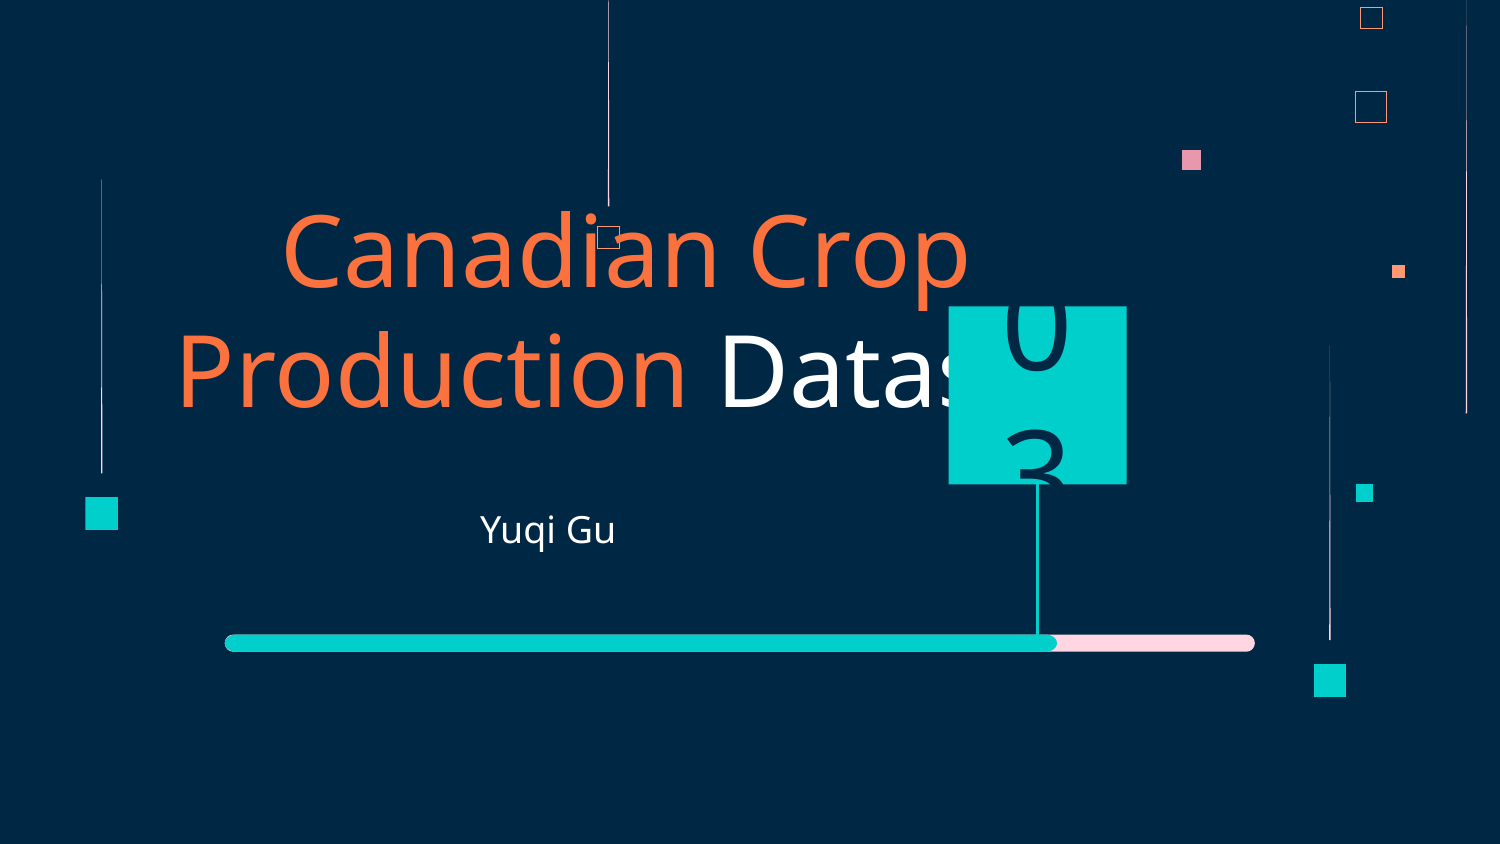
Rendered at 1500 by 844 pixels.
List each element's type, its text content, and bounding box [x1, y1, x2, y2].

text_box [1049, 634, 1255, 652]
text_box [948, 306, 1127, 485]
title 03 [957, 348, 1119, 443]
title Canadian Crop Production Dataset [96, 83, 1157, 443]
text_box [224, 634, 1058, 652]
subtitle Yuqi Gu [293, 491, 803, 587]
